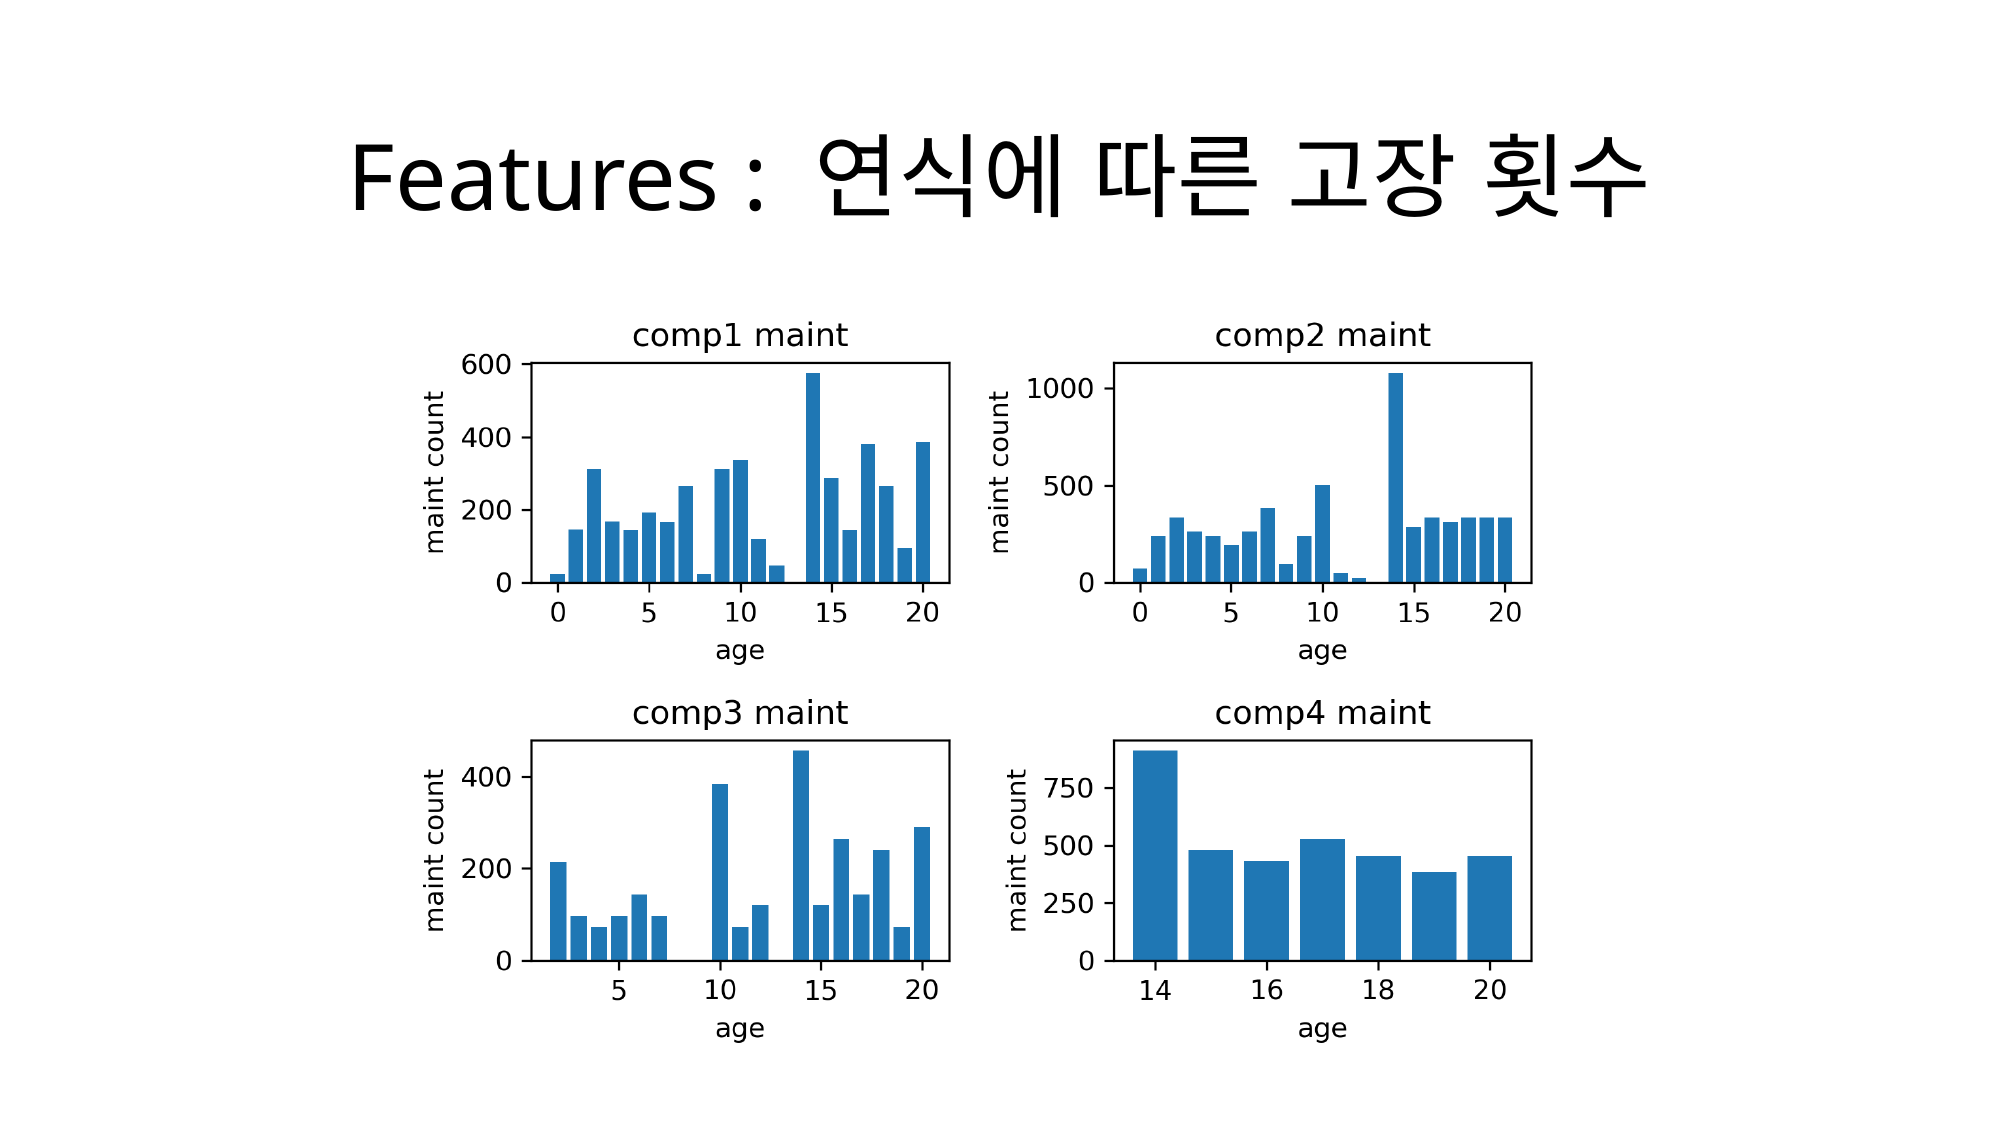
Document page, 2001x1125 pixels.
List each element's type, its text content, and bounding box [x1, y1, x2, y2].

title Features : 연식에 따른 고장 횟수 [137, 71, 1863, 290]
picture [393, 289, 1570, 1074]
